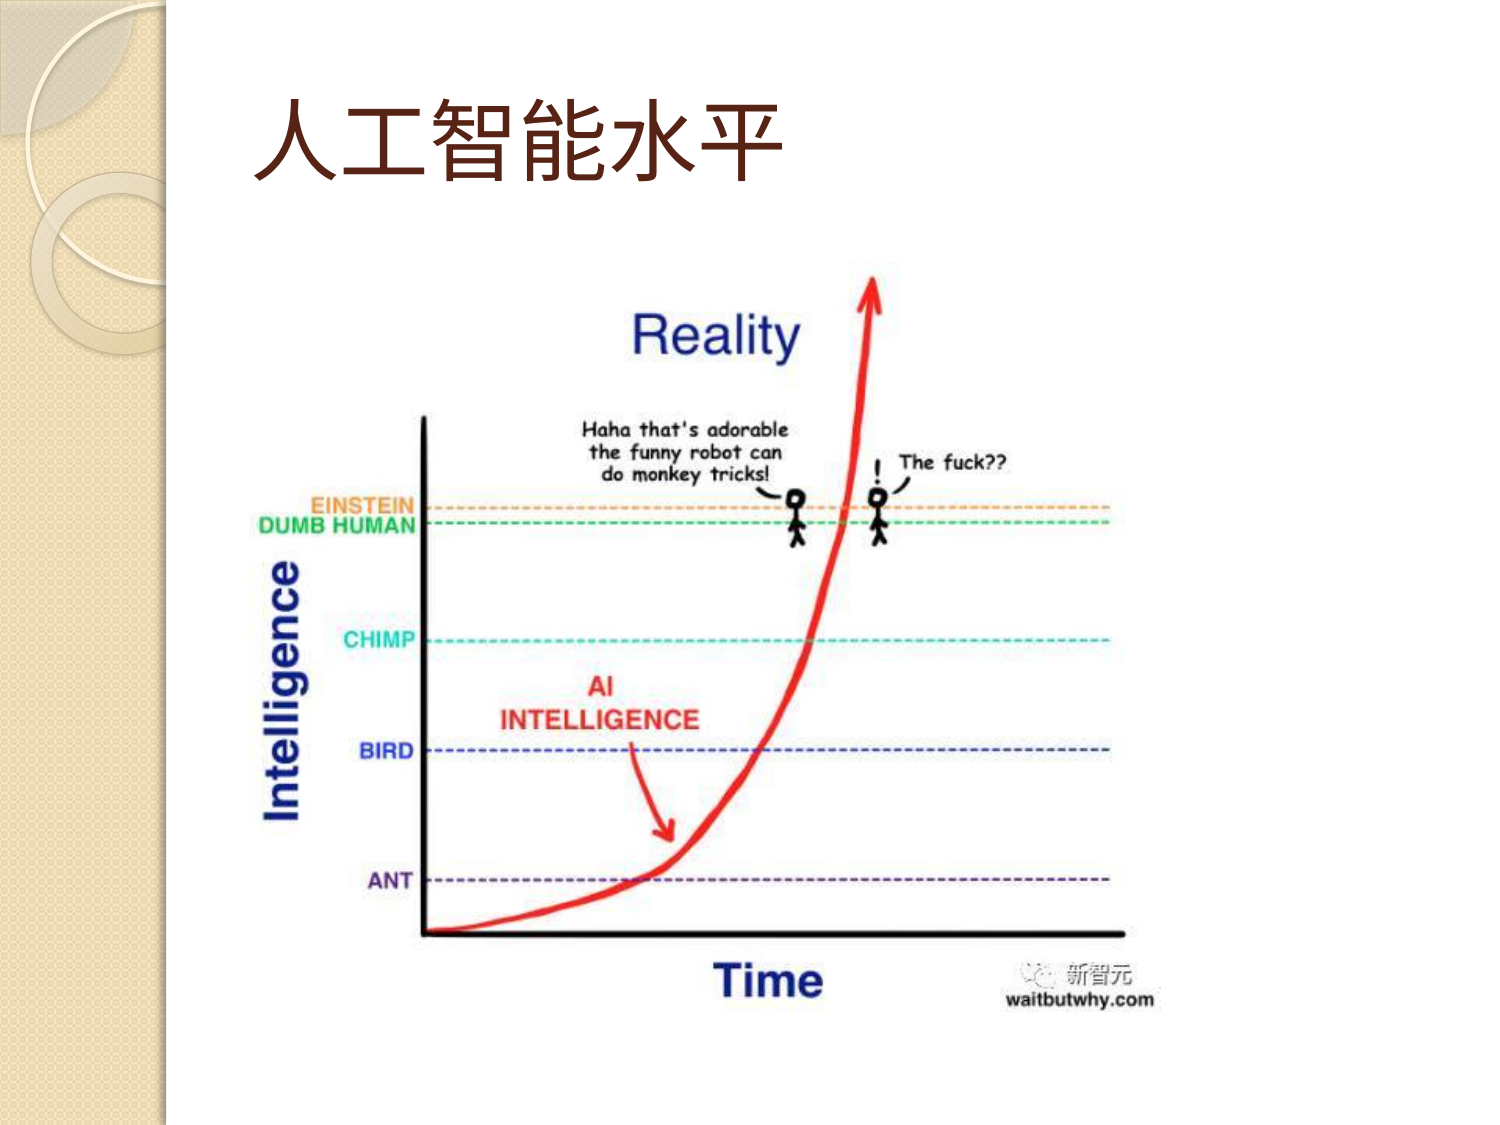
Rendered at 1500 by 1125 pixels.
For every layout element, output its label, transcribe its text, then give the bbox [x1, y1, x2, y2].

title 人工智能水平 [235, 45, 1466, 233]
picture [249, 262, 1162, 1015]
